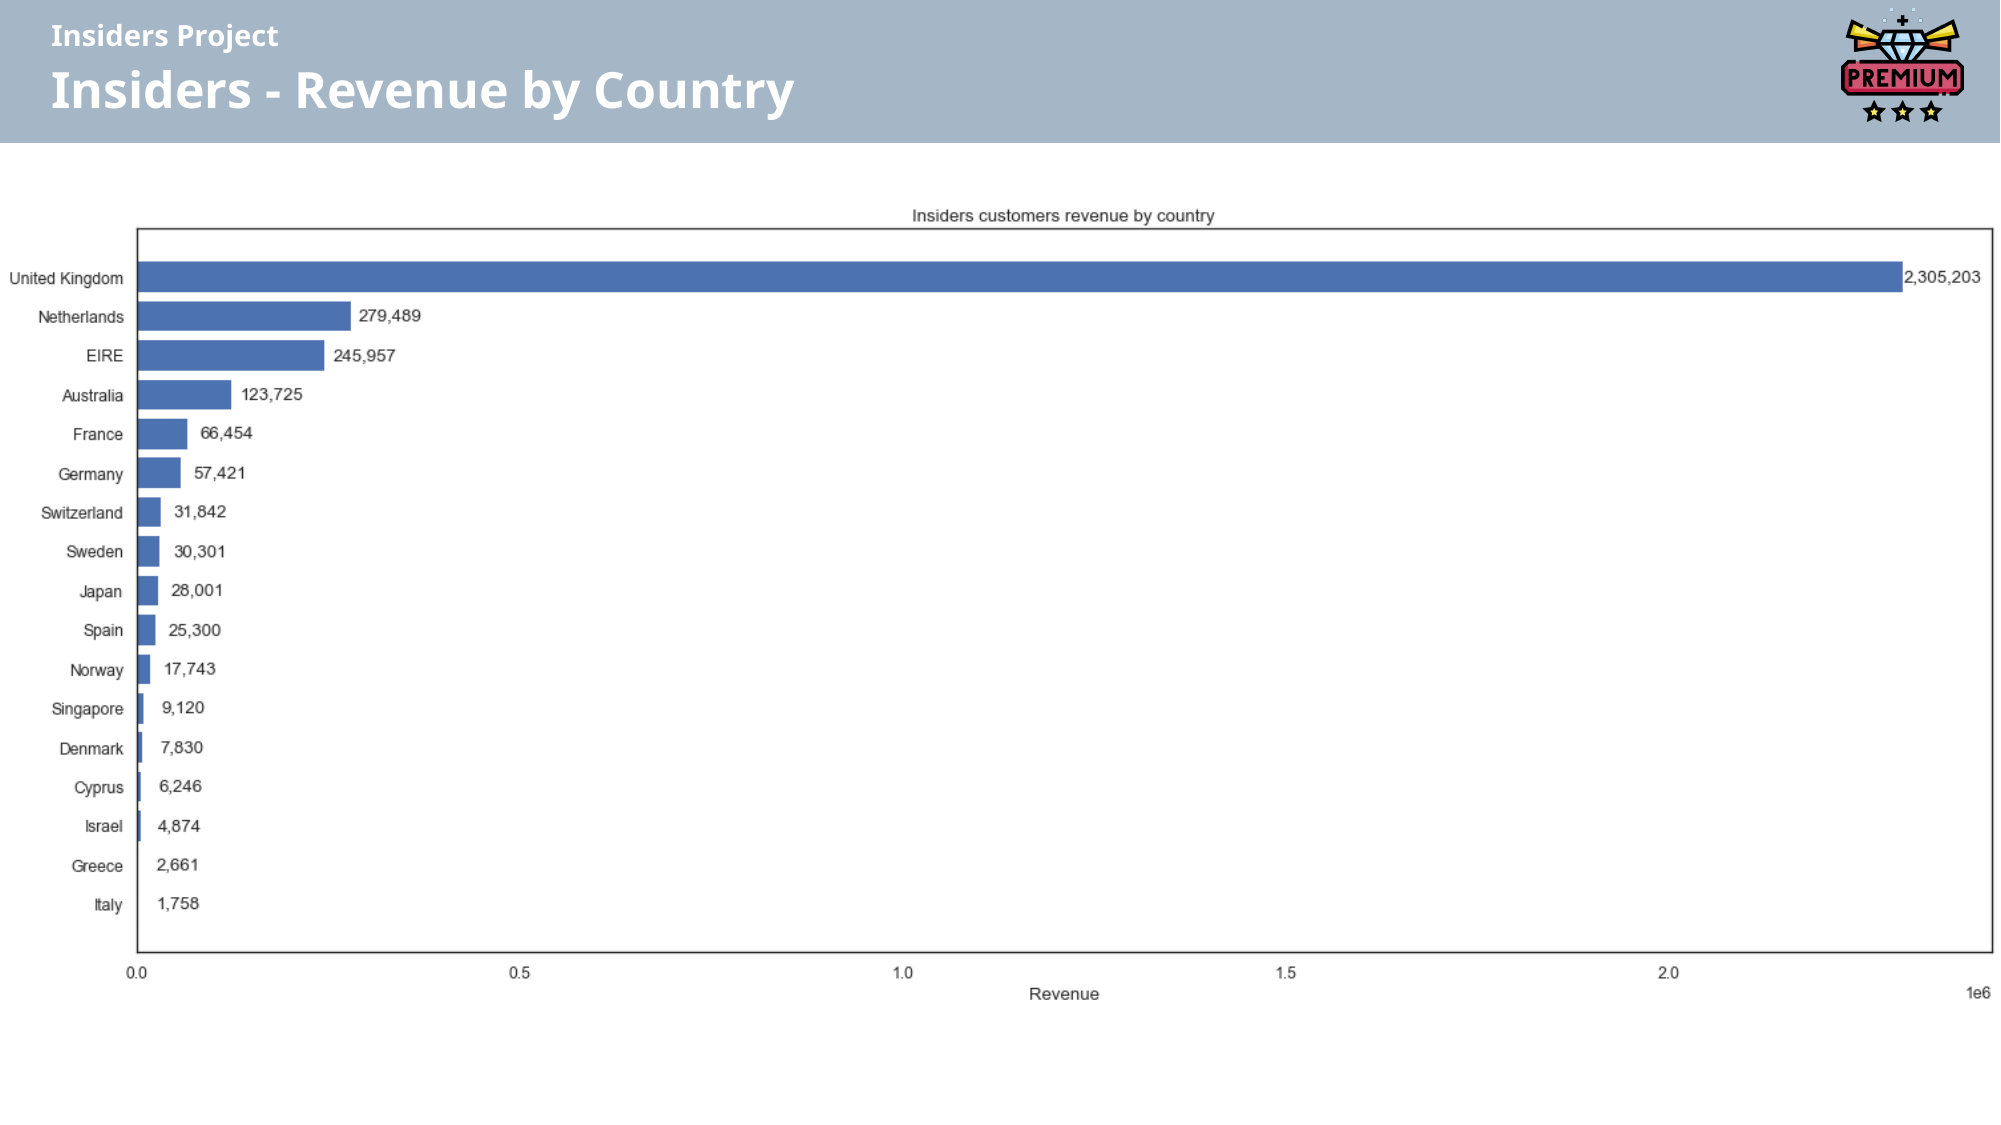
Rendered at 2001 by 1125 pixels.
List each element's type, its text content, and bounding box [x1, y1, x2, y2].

picture [1841, 3, 1964, 126]
text_box [0, 0, 2000, 144]
picture [0, 199, 2000, 1012]
text_box Insiders Project Insiders - Revenue by Country [36, 10, 1537, 133]
